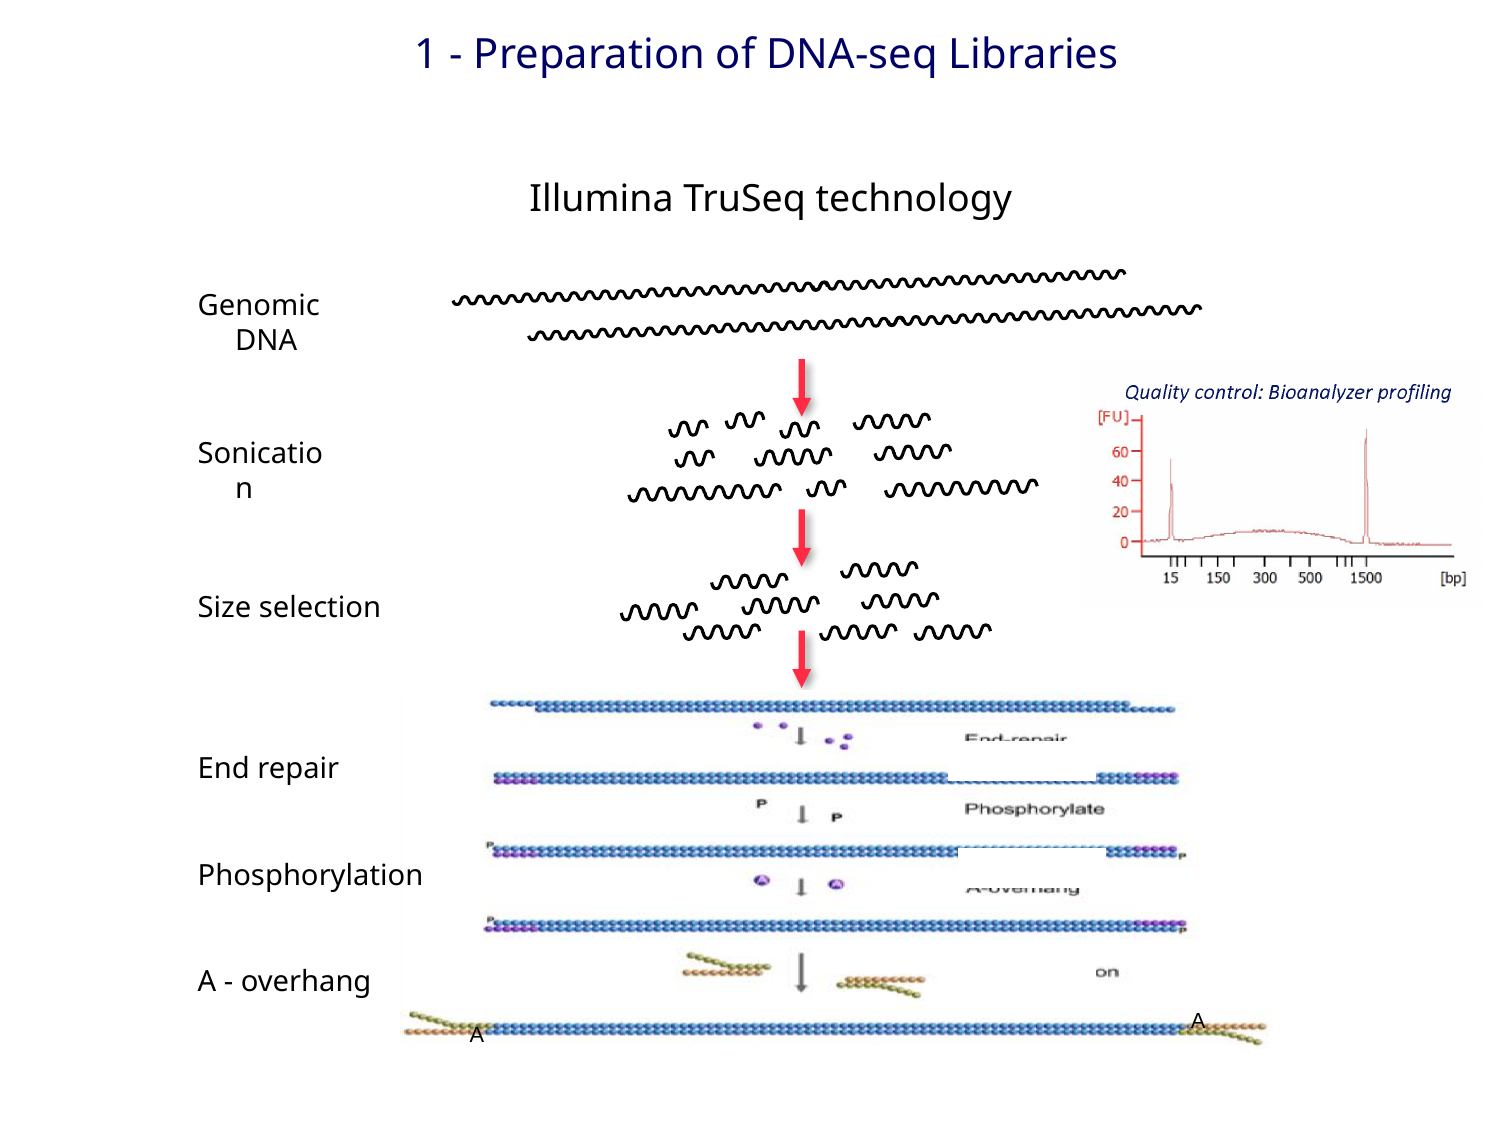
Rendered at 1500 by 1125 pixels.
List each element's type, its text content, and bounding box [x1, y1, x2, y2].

text_box Illumina TruSeq technology [514, 166, 1028, 226]
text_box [182, 270, 1353, 1059]
text_box 1 - Preparation of DNA-seq Libraries [400, 19, 1134, 84]
picture [1353, 355, 1485, 610]
